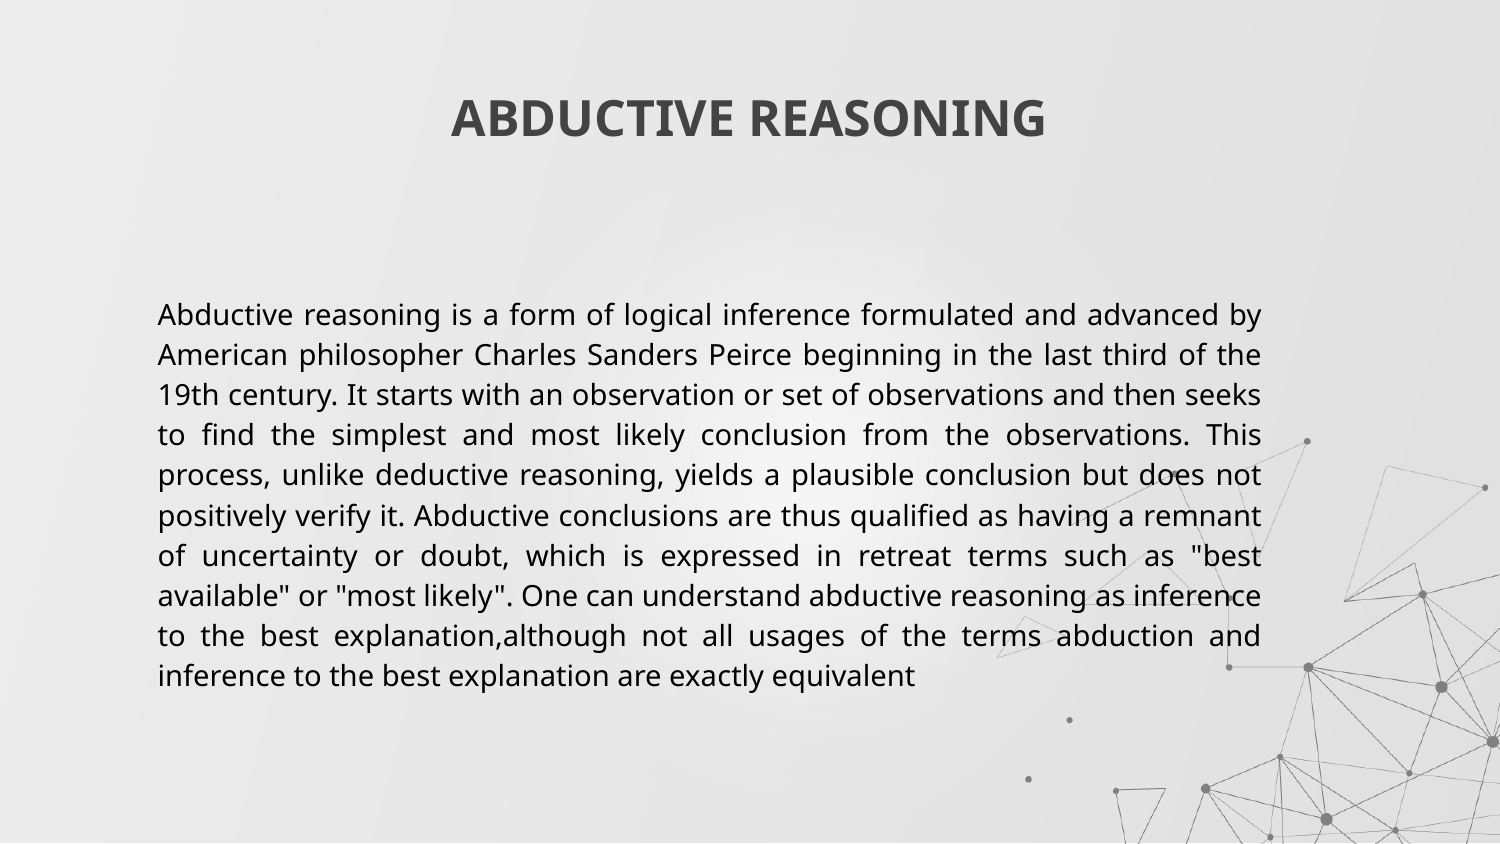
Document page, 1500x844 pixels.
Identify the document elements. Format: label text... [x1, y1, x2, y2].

title ABDUCTIVE REASONING [322, 71, 1178, 227]
list Abductive reasoning is a form of logical inference formulated and advanced by American philosopher Charles Sanders Peirce beginning in the last third of the 19th century. It starts with an observation or set of observations and then seeks to find the simplest and most likely conclusion from the observations. This process, unlike deductive reasoning, yields a plausible conclusion but does not positively verify it. Abductive conclusions are thus qualified as having a remnant of uncertainty or doubt, which is expressed in retreat terms such as "best available" or "most likely". One can understand abductive reasoning as inference to the best explanation,although not all usages of the terms abduction and inference to the best explanation are exactly equivalent [142, 210, 1278, 786]
picture [0, 0, 1500, 844]
